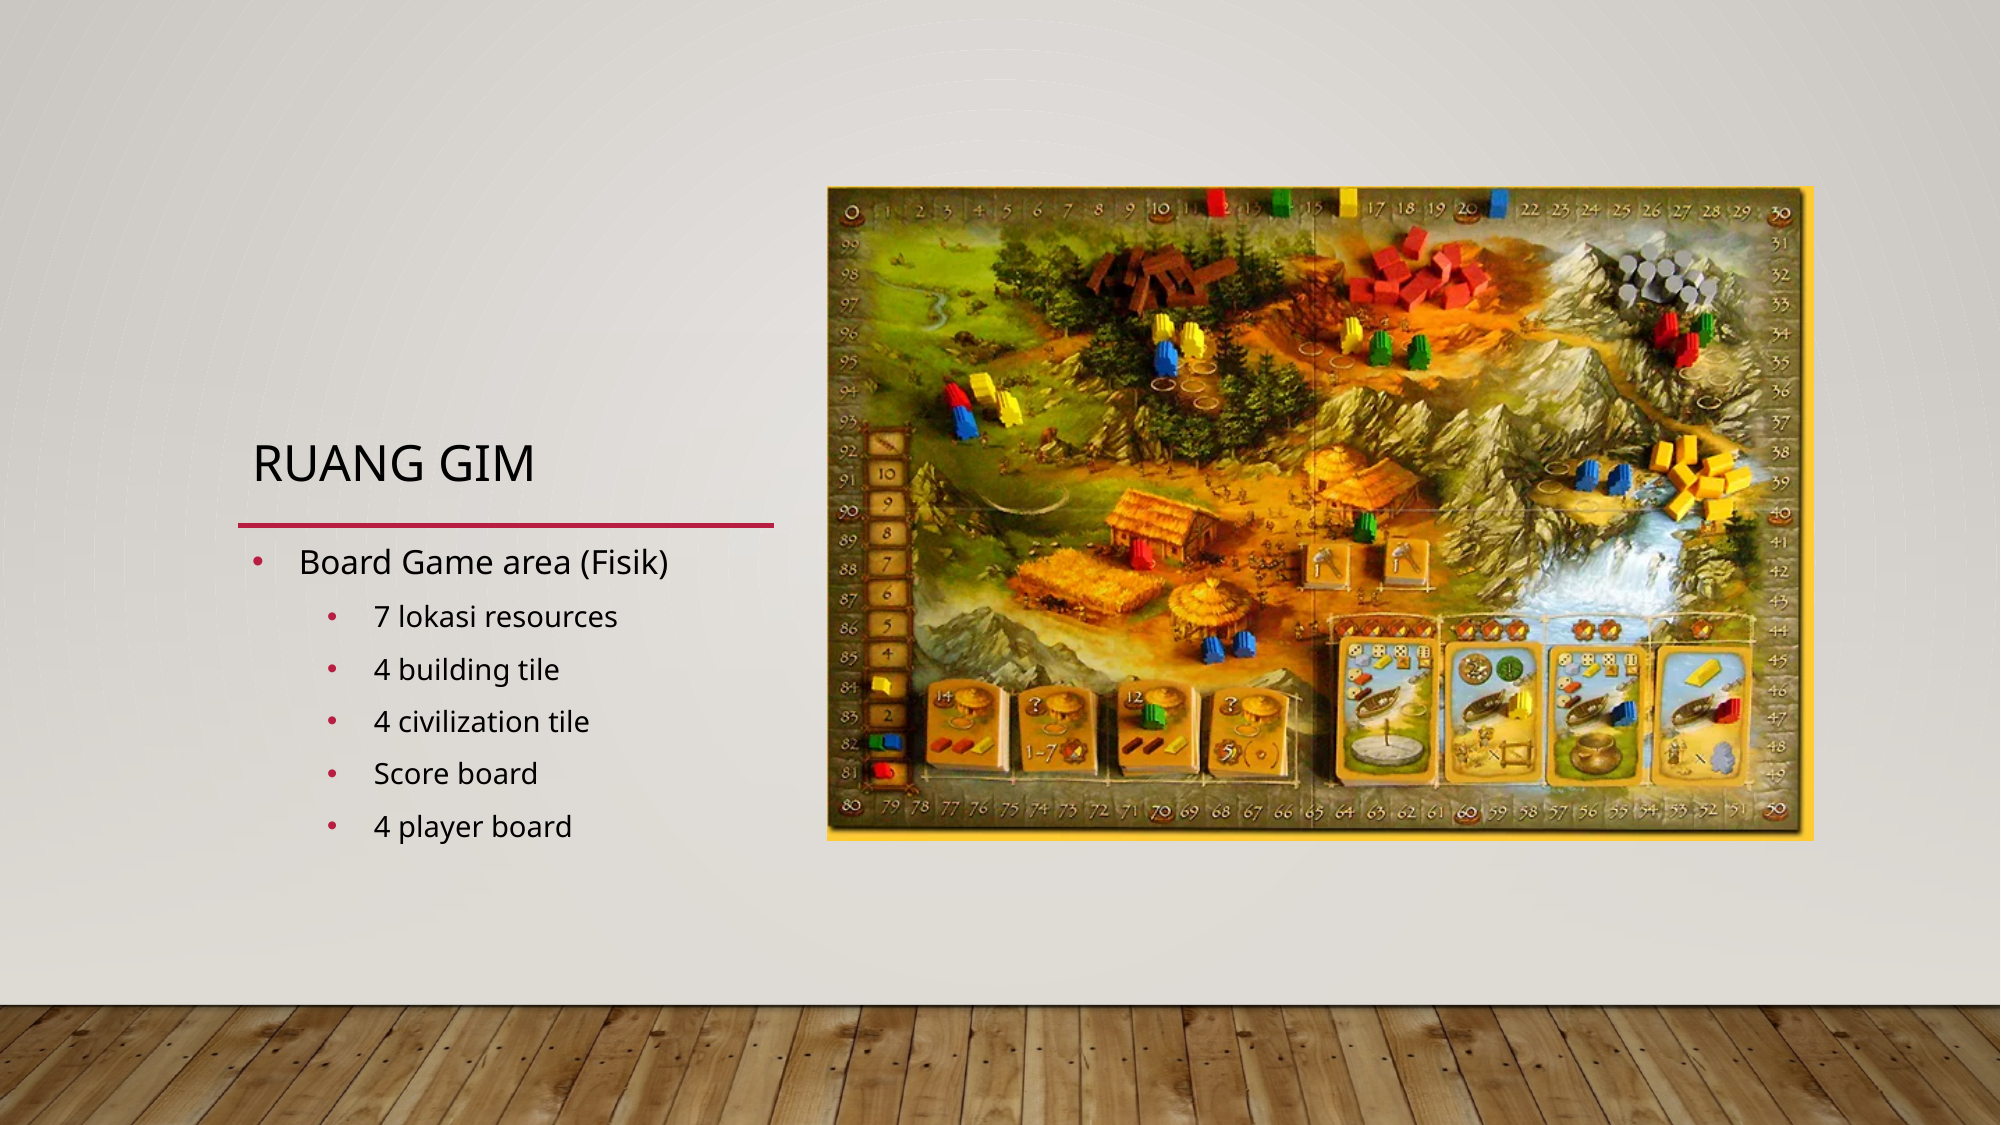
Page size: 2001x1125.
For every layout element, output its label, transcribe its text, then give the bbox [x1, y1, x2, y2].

title Ruang Gim [236, 131, 774, 500]
picture [0, 1005, 2000, 1125]
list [827, 185, 1814, 841]
list Board Game area (Fisik) 7 lokasi resources 4 building tile 4 civilization tile Score board 4 player board [236, 525, 775, 895]
